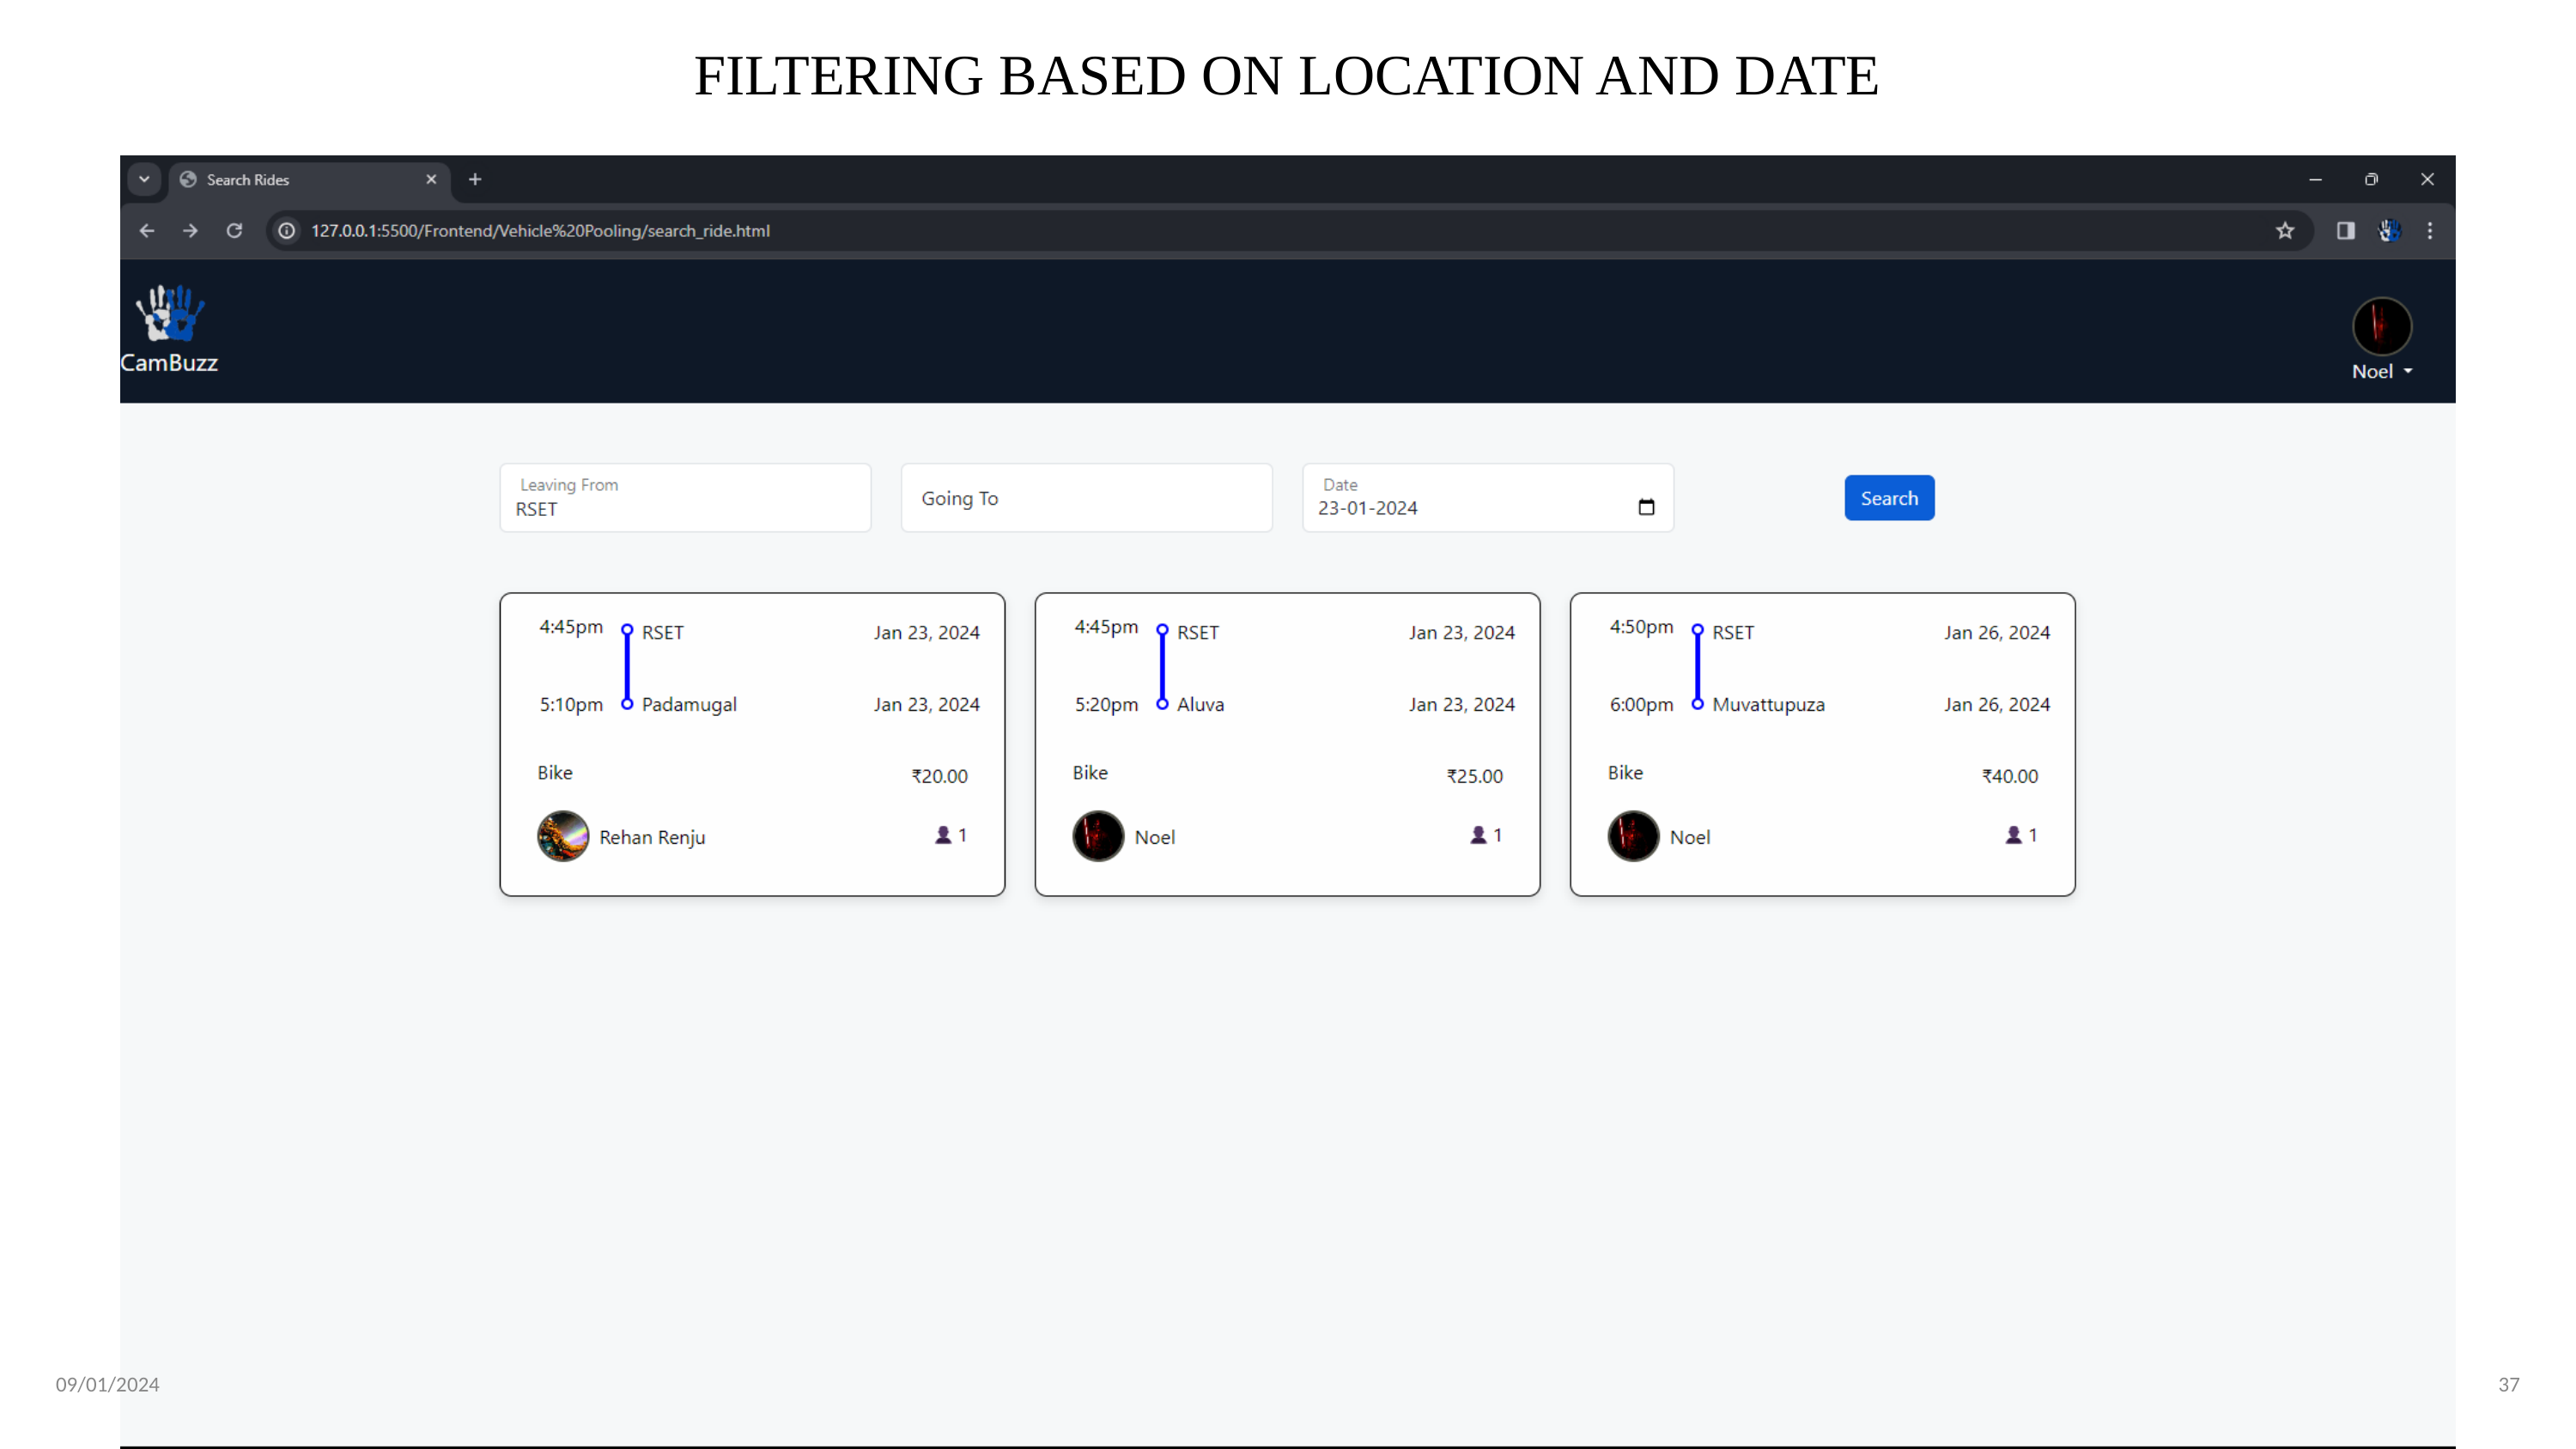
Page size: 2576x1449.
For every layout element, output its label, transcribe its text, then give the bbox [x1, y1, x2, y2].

slide_number ‹#› [2460, 1358, 2533, 1410]
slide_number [43, 1358, 114, 1410]
text_box FILTERING BASED ON LOCATION AND DATE [0, 24, 2576, 119]
picture [119, 155, 2457, 1449]
